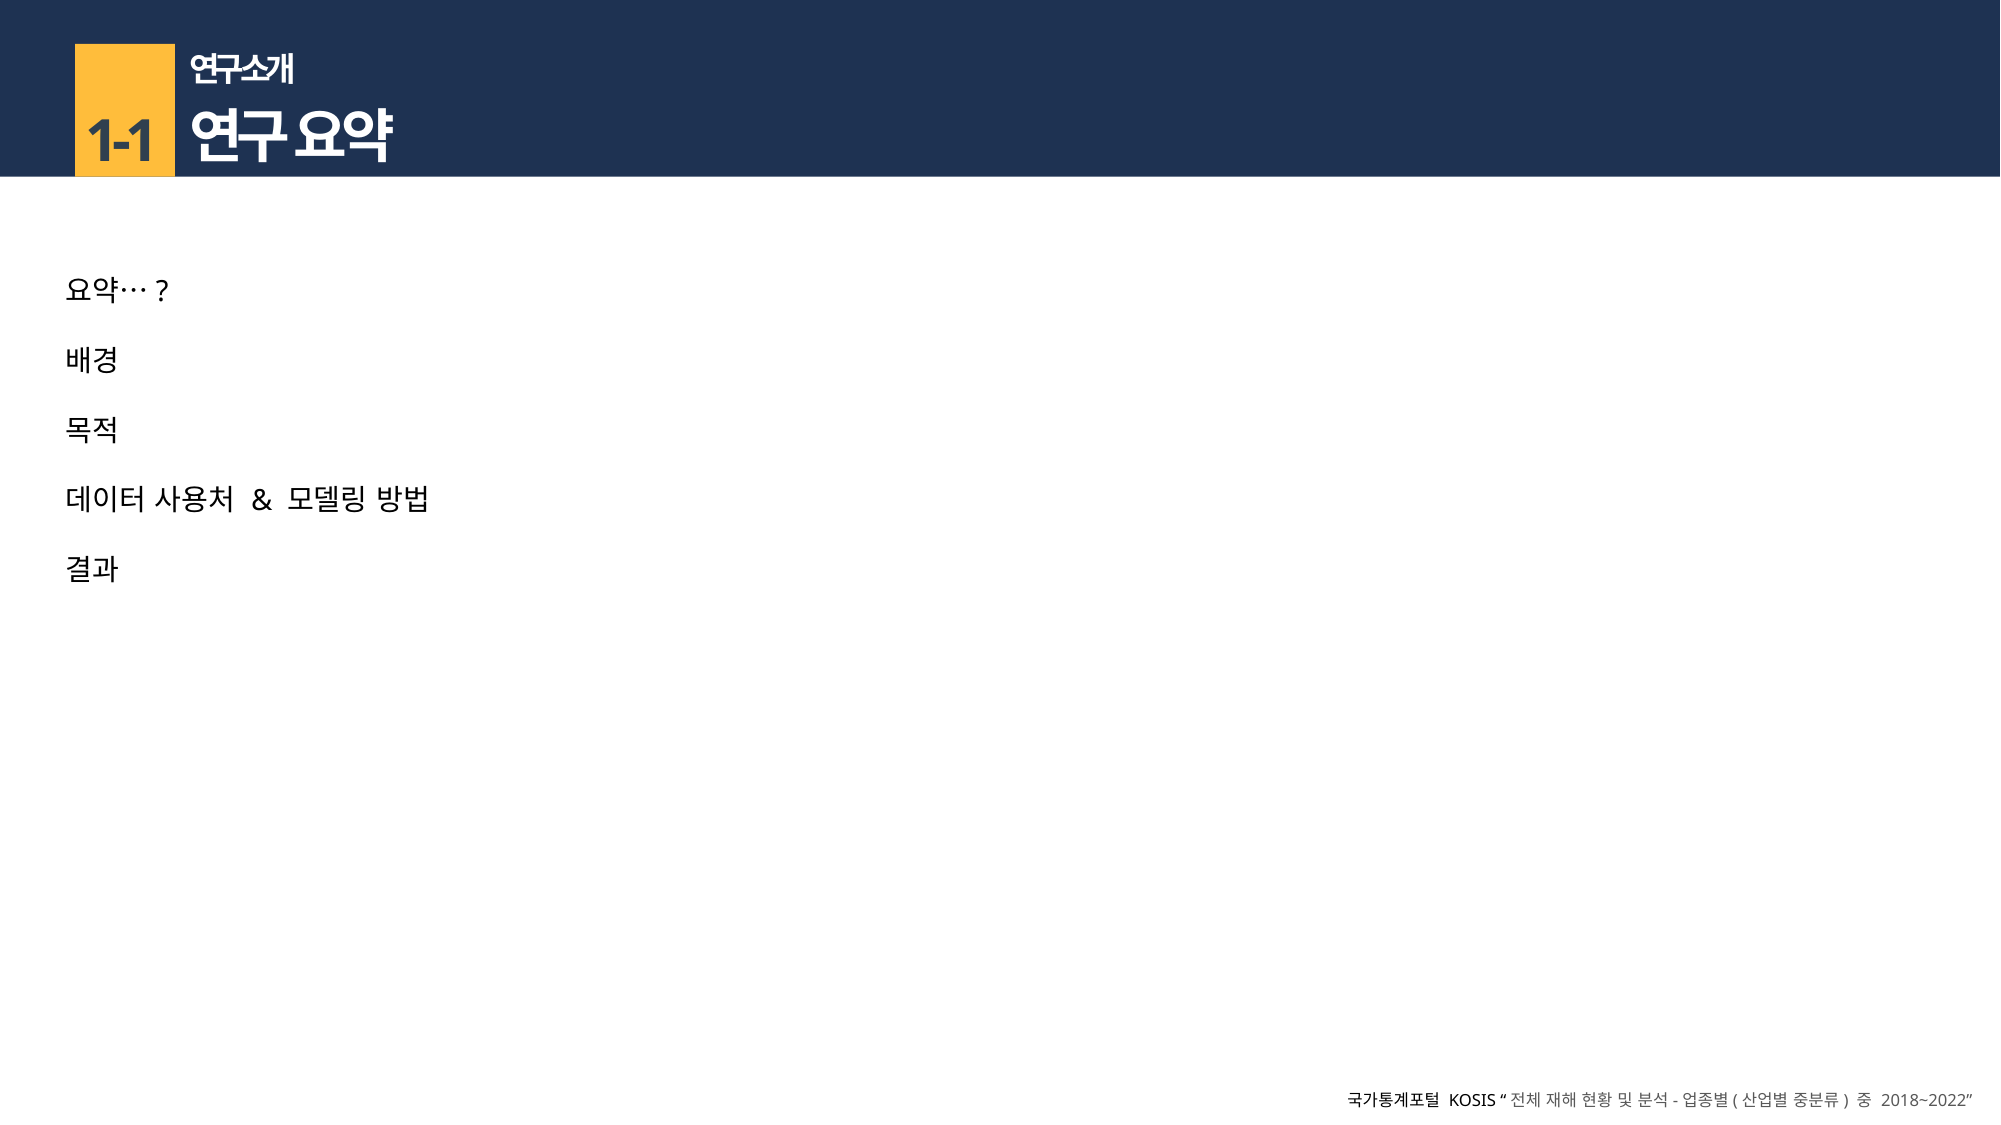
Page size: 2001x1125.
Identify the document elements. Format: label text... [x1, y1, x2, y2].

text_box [0, 0, 2000, 182]
text_box 국가통계포털 KOSIS “전체 재해 현황 및 분석-업종별(산업별 중분류) 중 2018~2022” [1272, 1082, 1988, 1117]
text_box 요약…? 배경 목적 데이터 사용처 & 모델링 방법 결과 [50, 264, 1926, 594]
